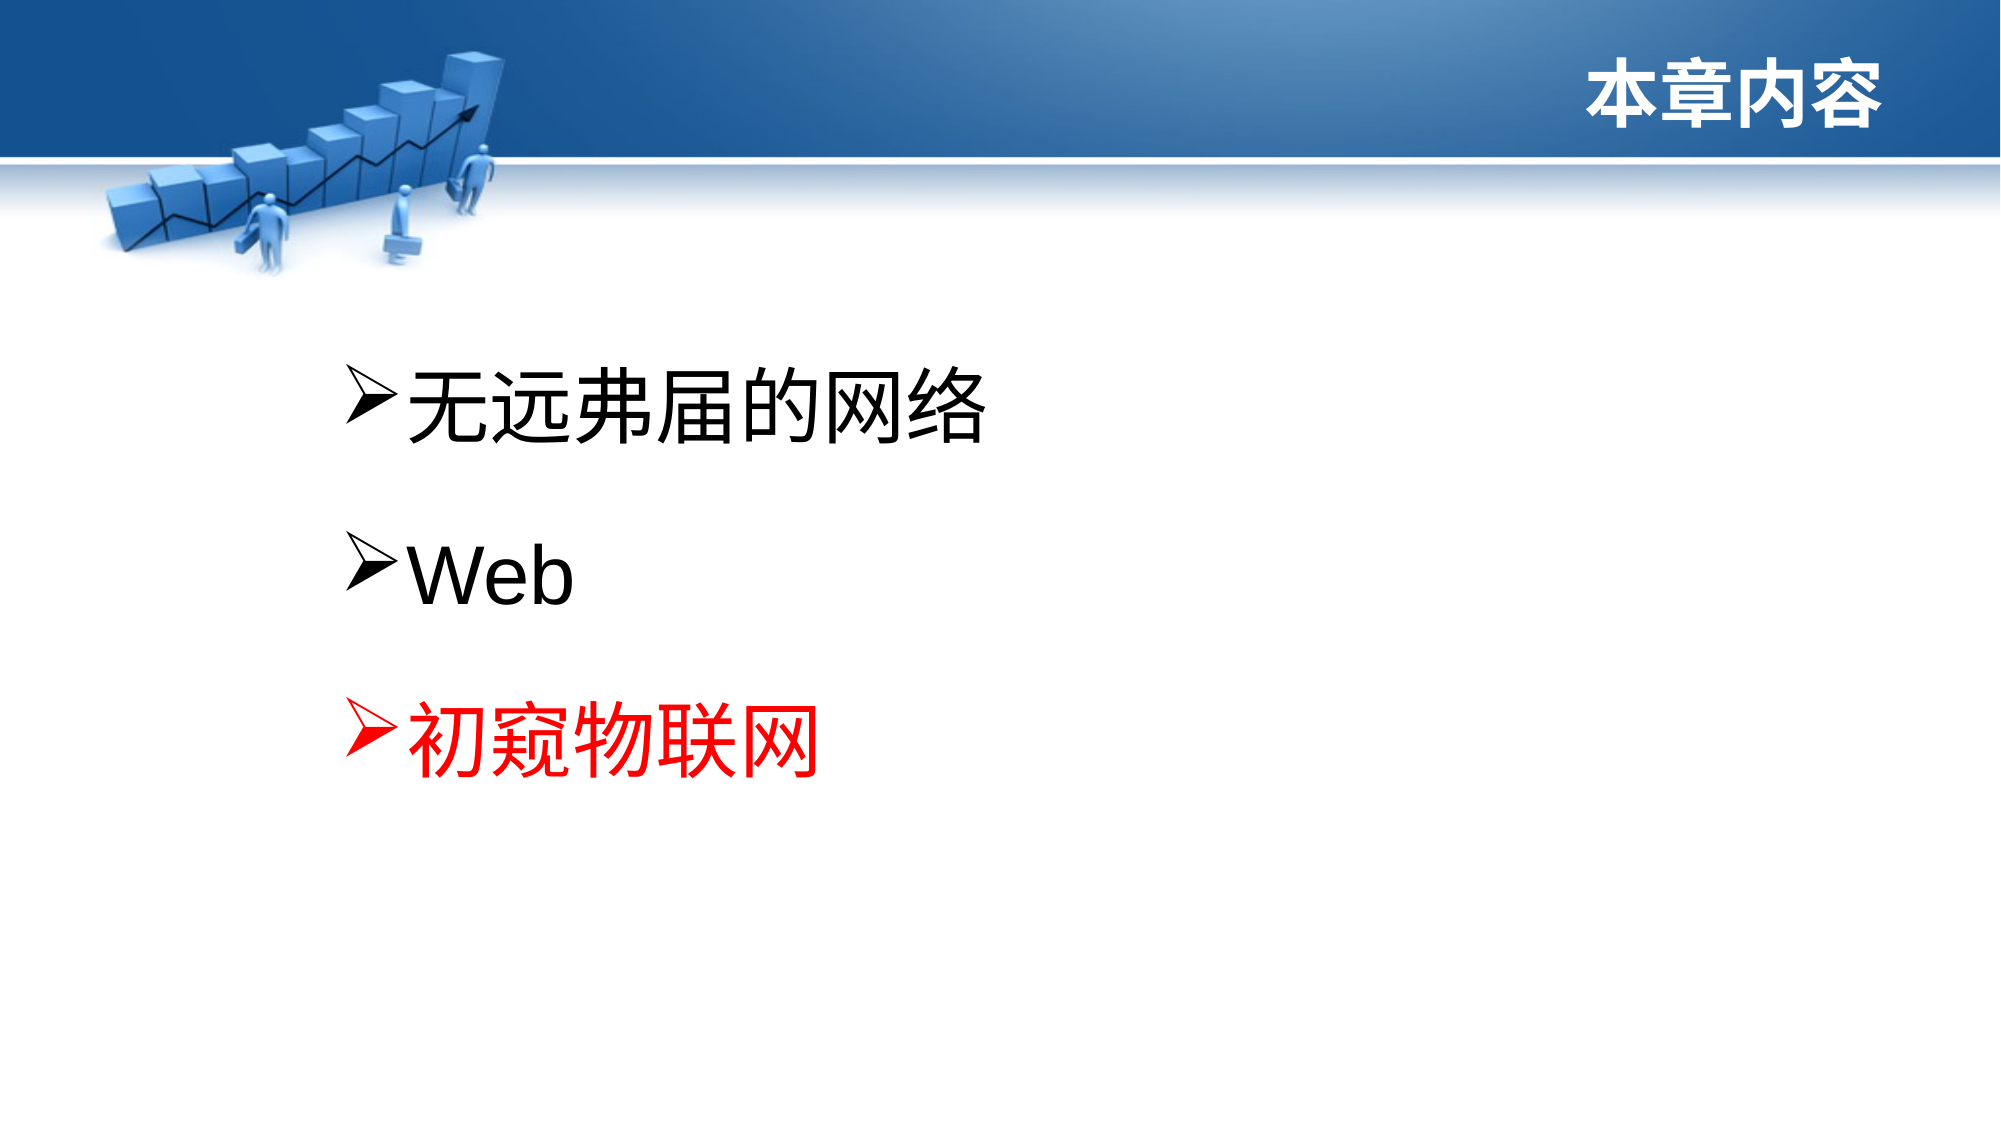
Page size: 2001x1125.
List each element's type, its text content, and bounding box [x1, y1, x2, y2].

title 本章内容 [99, 45, 1900, 138]
list 无远弗届的网络 Web 初窥物联网 [324, 297, 1675, 1059]
picture [0, 0, 2001, 1125]
